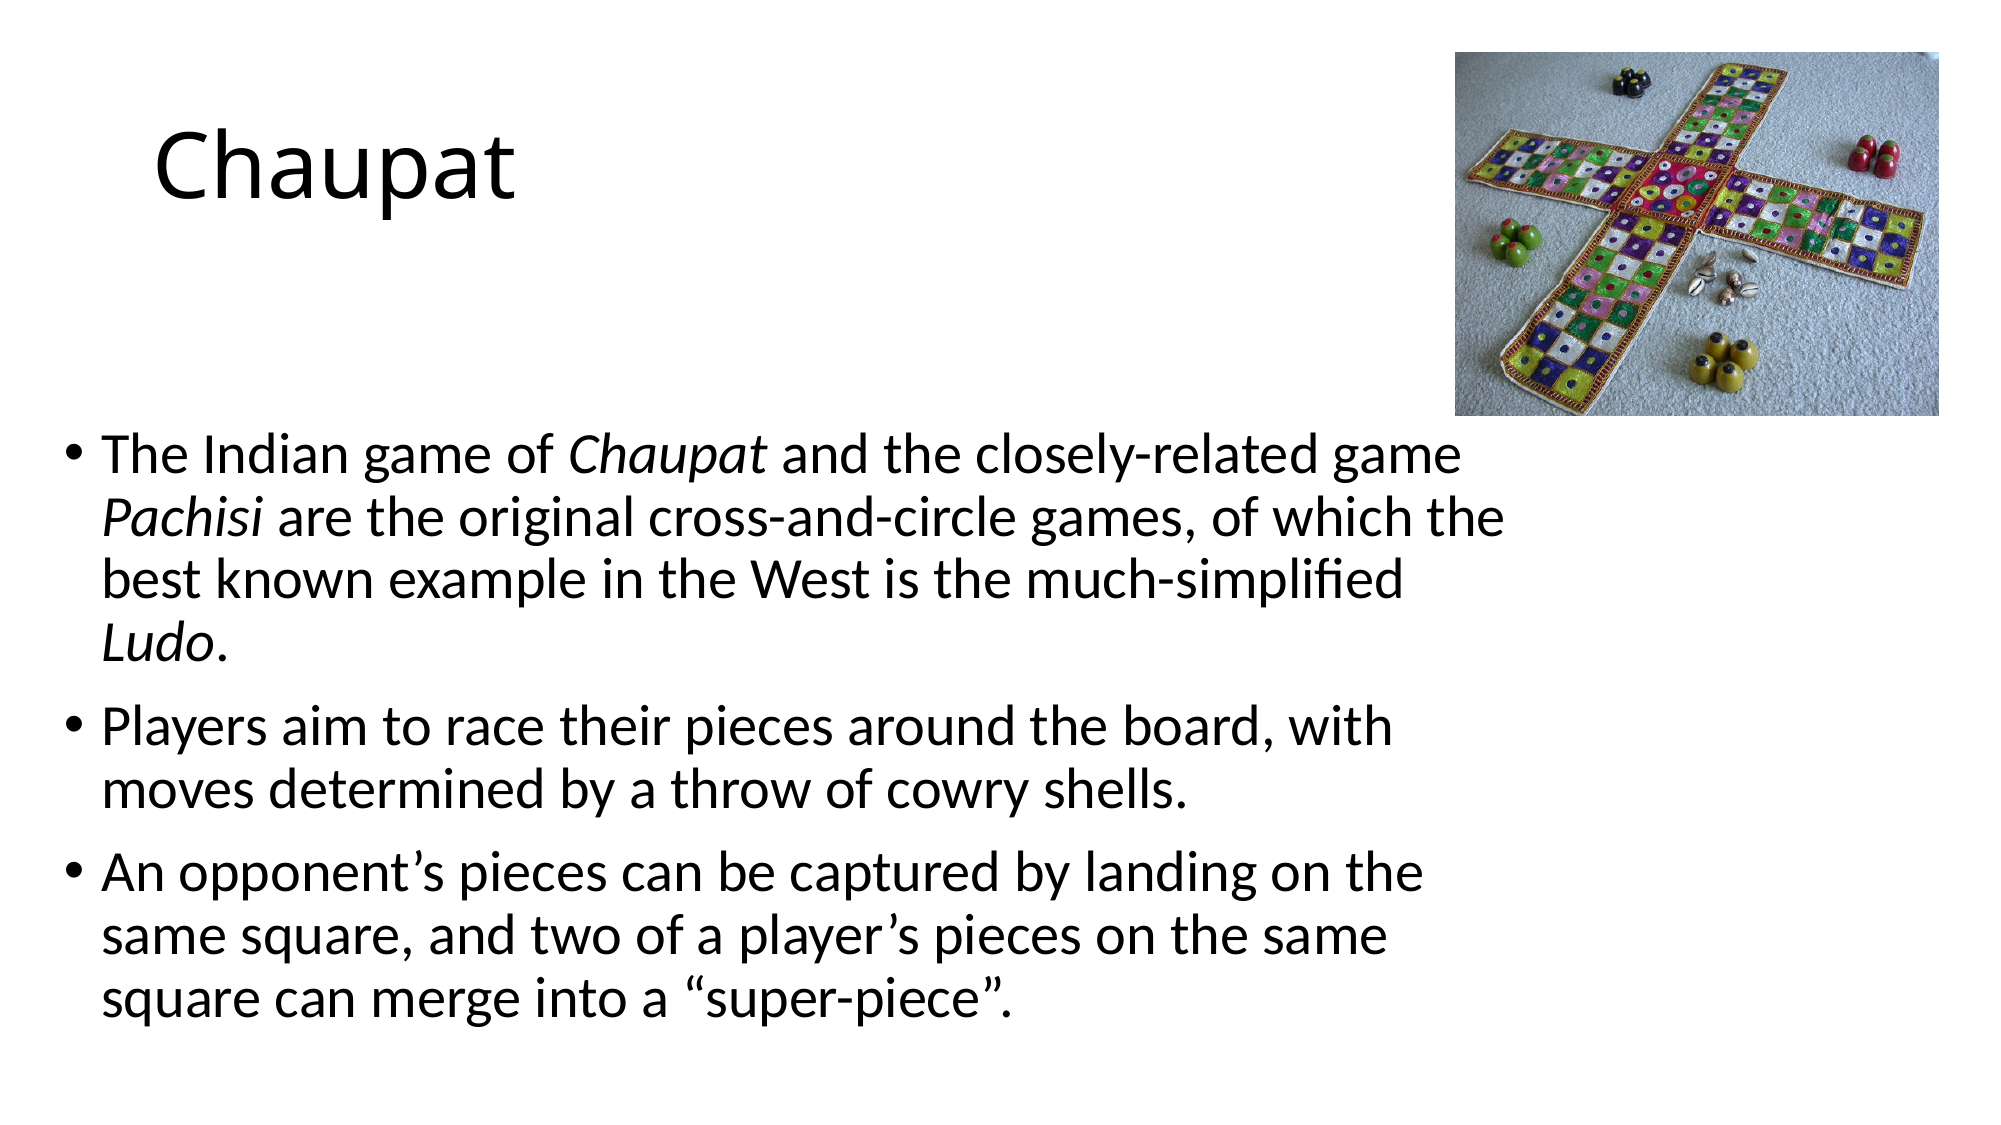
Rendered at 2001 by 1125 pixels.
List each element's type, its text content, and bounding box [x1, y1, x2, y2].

picture [1455, 52, 1939, 416]
title Chaupat [137, 59, 1455, 278]
list The Indian game of Chaupat and the closely-related game Pachisi are the original cross-and-circle games, of which the best known example in the West is the much-simplified Ludo. Players aim to race their pieces around the board, with moves determined by a throw of cowry shells. An opponent’s pieces can be captured by landing on the same square, and two of a player’s pieces on the same square can merge into a “super-piece”. [48, 415, 1544, 1125]
